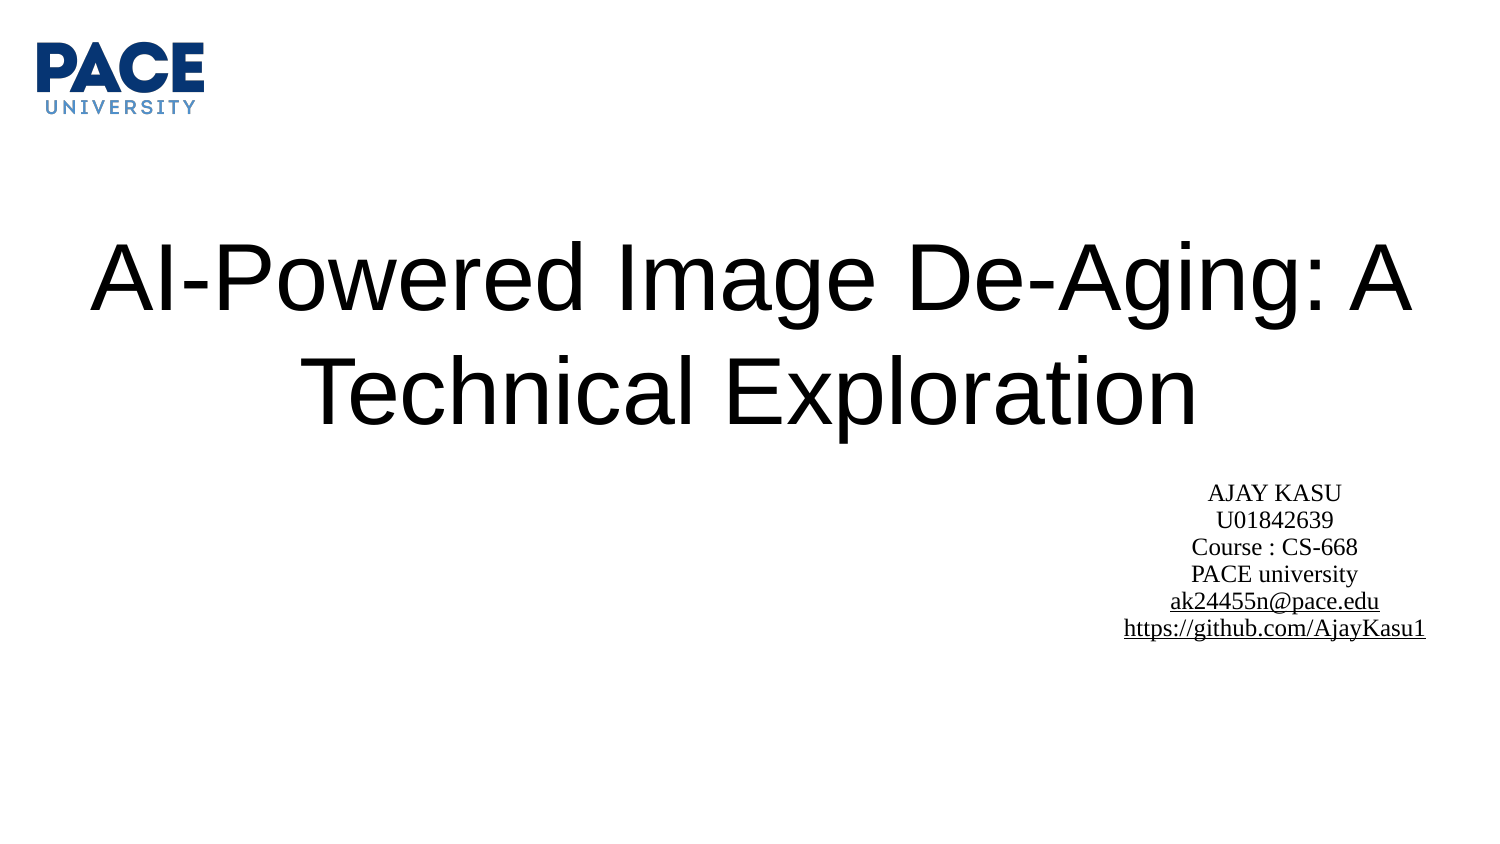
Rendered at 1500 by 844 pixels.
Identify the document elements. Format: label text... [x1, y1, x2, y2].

title AI-Powered Image De-Aging: A Technical Exploration [51, 122, 1449, 459]
subtitle AJAY KASU U01842639 Course : CS-668 PACE university ak24455n@pace.edu https://github.com/AjayKasu1 [51, 464, 1449, 705]
picture [26, 32, 216, 123]
